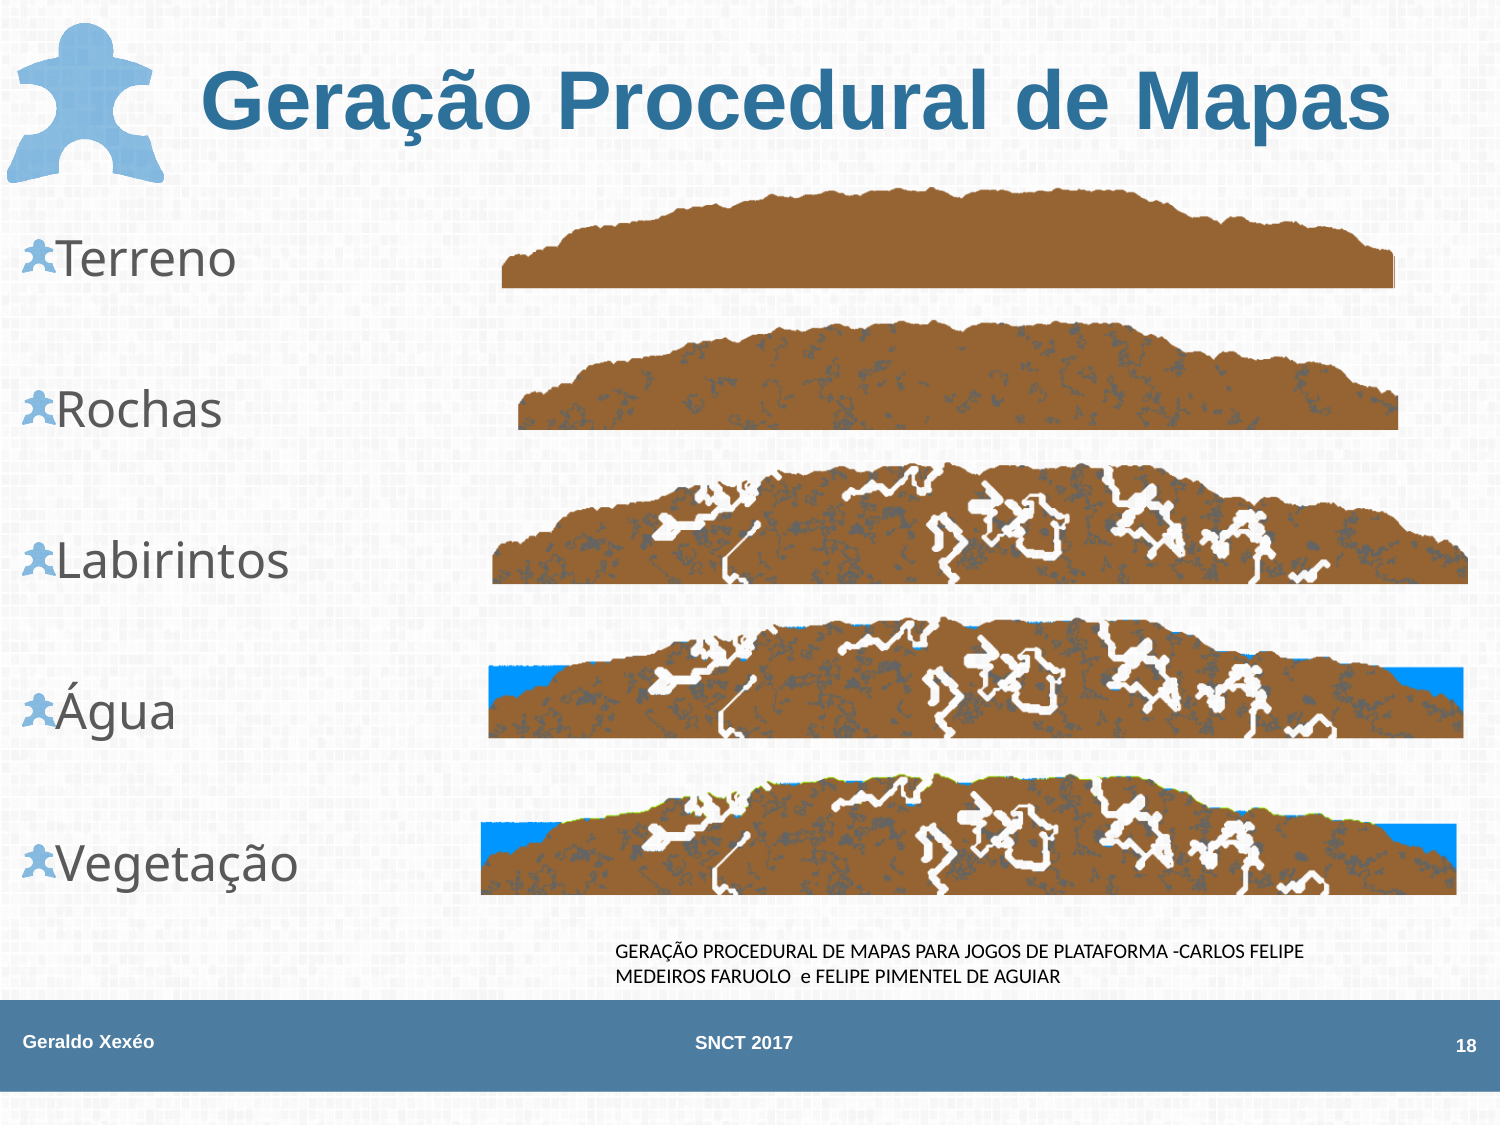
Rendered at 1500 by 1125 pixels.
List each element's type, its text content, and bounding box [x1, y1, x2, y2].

title Geração Procedural de Mapas [185, 11, 1481, 195]
picture [0, 0, 1500, 1125]
slide_number Geraldo Xexéo [7, 1017, 203, 1066]
footer SNCT 2017 [526, 1018, 962, 1066]
text_box GERAÇÃO PROCEDURAL DE MAPAS PARA JOGOS DE PLATAFORMA -CARLOS FELIPE MEDEIROS FARUOLO e FELIPE PIMENTEL DE AGUIAR [600, 930, 1351, 996]
list Terreno Rochas Labirintos Água Vegetação [7, 218, 704, 971]
slide_number 18 [1297, 1021, 1492, 1069]
